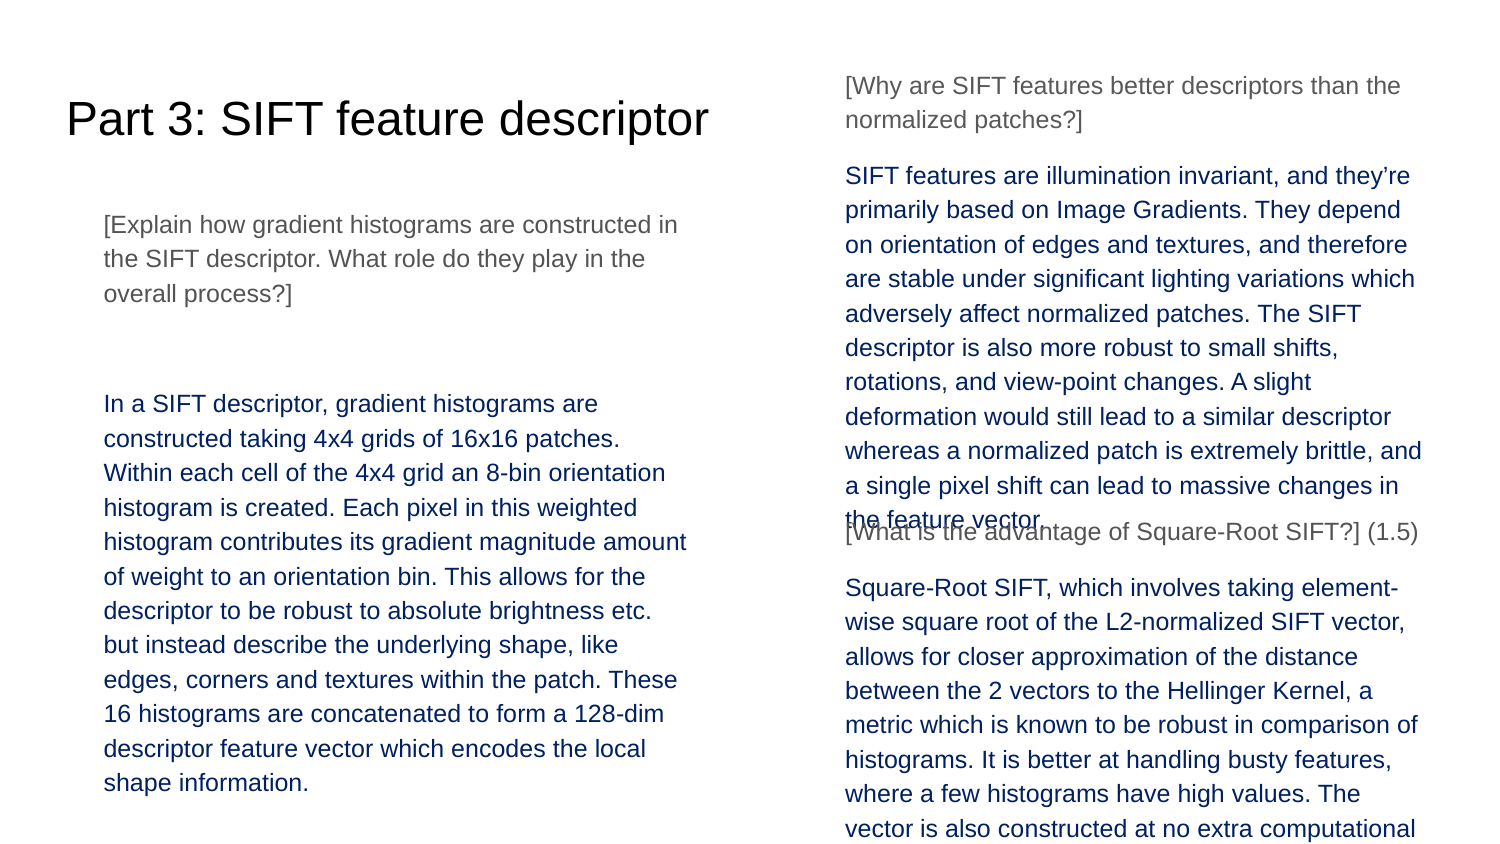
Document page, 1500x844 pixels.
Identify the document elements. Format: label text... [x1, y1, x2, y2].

list [Why are SIFT features better descriptors than the normalized patches?] SIFT features are illumination invariant, and they’re primarily based on Image Gradients. They depend on orientation of edges and textures, and therefore are stable under significant lighting variations which adversely affect normalized patches. The SIFT descriptor is also more robust to small shifts, rotations, and view-point changes. A slight deformation would still lead to a similar descriptor whereas a normalized patch is extremely brittle, and a single pixel shift can lead to massive changes in the feature vector. [792, 50, 1449, 496]
list [What is the advantage of Square-Root SIFT?] (1.5) Square-Root SIFT, which involves taking element-wise square root of the L2-normalized SIFT vector, allows for closer approximation of the distance between the 2 vectors to the Hellinger Kernel, a metric which is known to be robust in comparison of histograms. It is better at handling busty features, where a few histograms have high values. The vector is also constructed at no extra computational cost, making it a better choice. [792, 496, 1449, 794]
list [Explain how gradient histograms are constructed in the SIFT descriptor. What role do they play in the overall process?] In a SIFT descriptor, gradient histograms are constructed taking 4x4 grids of 16x16 patches. Within each cell of the 4x4 grid an 8-bin orientation histogram is created. Each pixel in this weighted histogram contributes its gradient magnitude amount of weight to an orientation bin. This allows for the descriptor to be robust to absolute brightness etc. but instead describe the underlying shape, like edges, corners and textures within the patch. These 16 histograms are concatenated to form a 128-dim descriptor feature vector which encodes the local shape information. [51, 189, 708, 750]
title Part 3: SIFT feature descriptor [51, 72, 792, 167]
